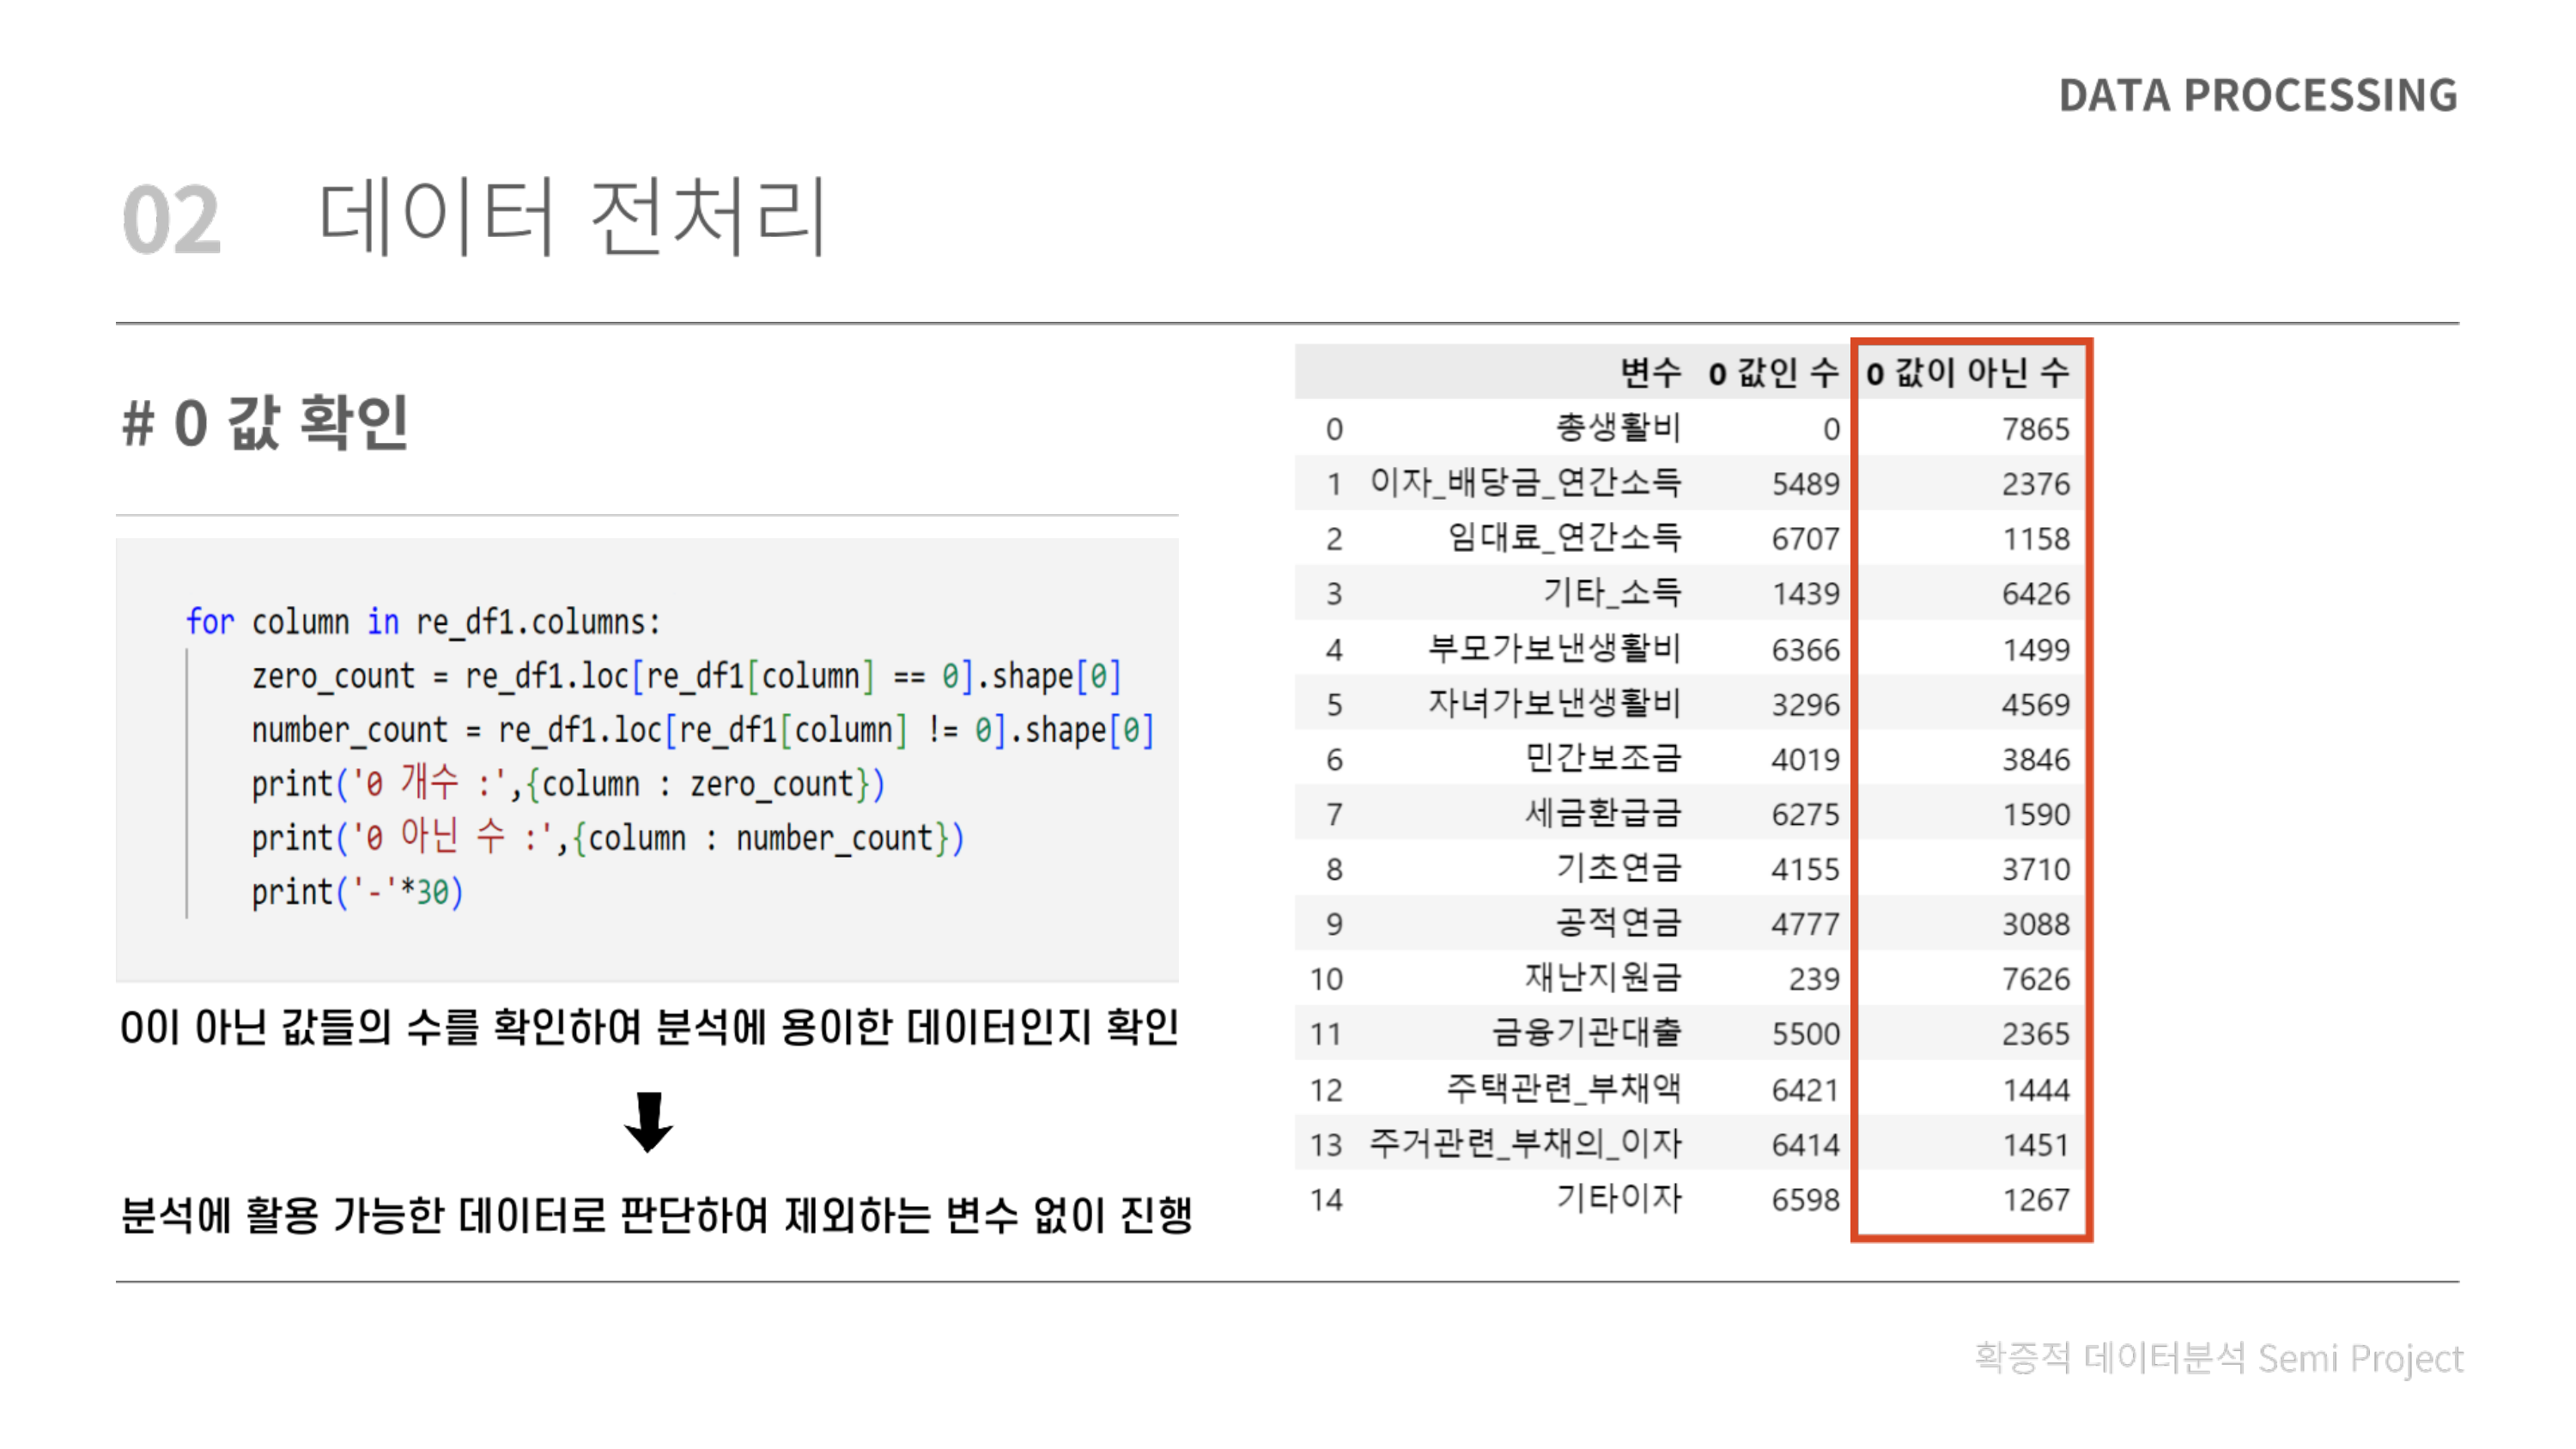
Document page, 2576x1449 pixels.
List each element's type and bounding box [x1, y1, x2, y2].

text_box [1850, 337, 2094, 1245]
picture [1478, 1319, 2576, 1417]
text_box [923, 322, 2460, 325]
text_box [1287, 337, 1850, 1245]
picture [90, 92, 919, 525]
text_box [1232, 1280, 2460, 1283]
picture [108, 987, 1230, 1280]
picture [1422, 48, 2576, 166]
text_box [596, 1070, 699, 1173]
text_box [116, 537, 1179, 986]
text_box [116, 513, 1179, 517]
